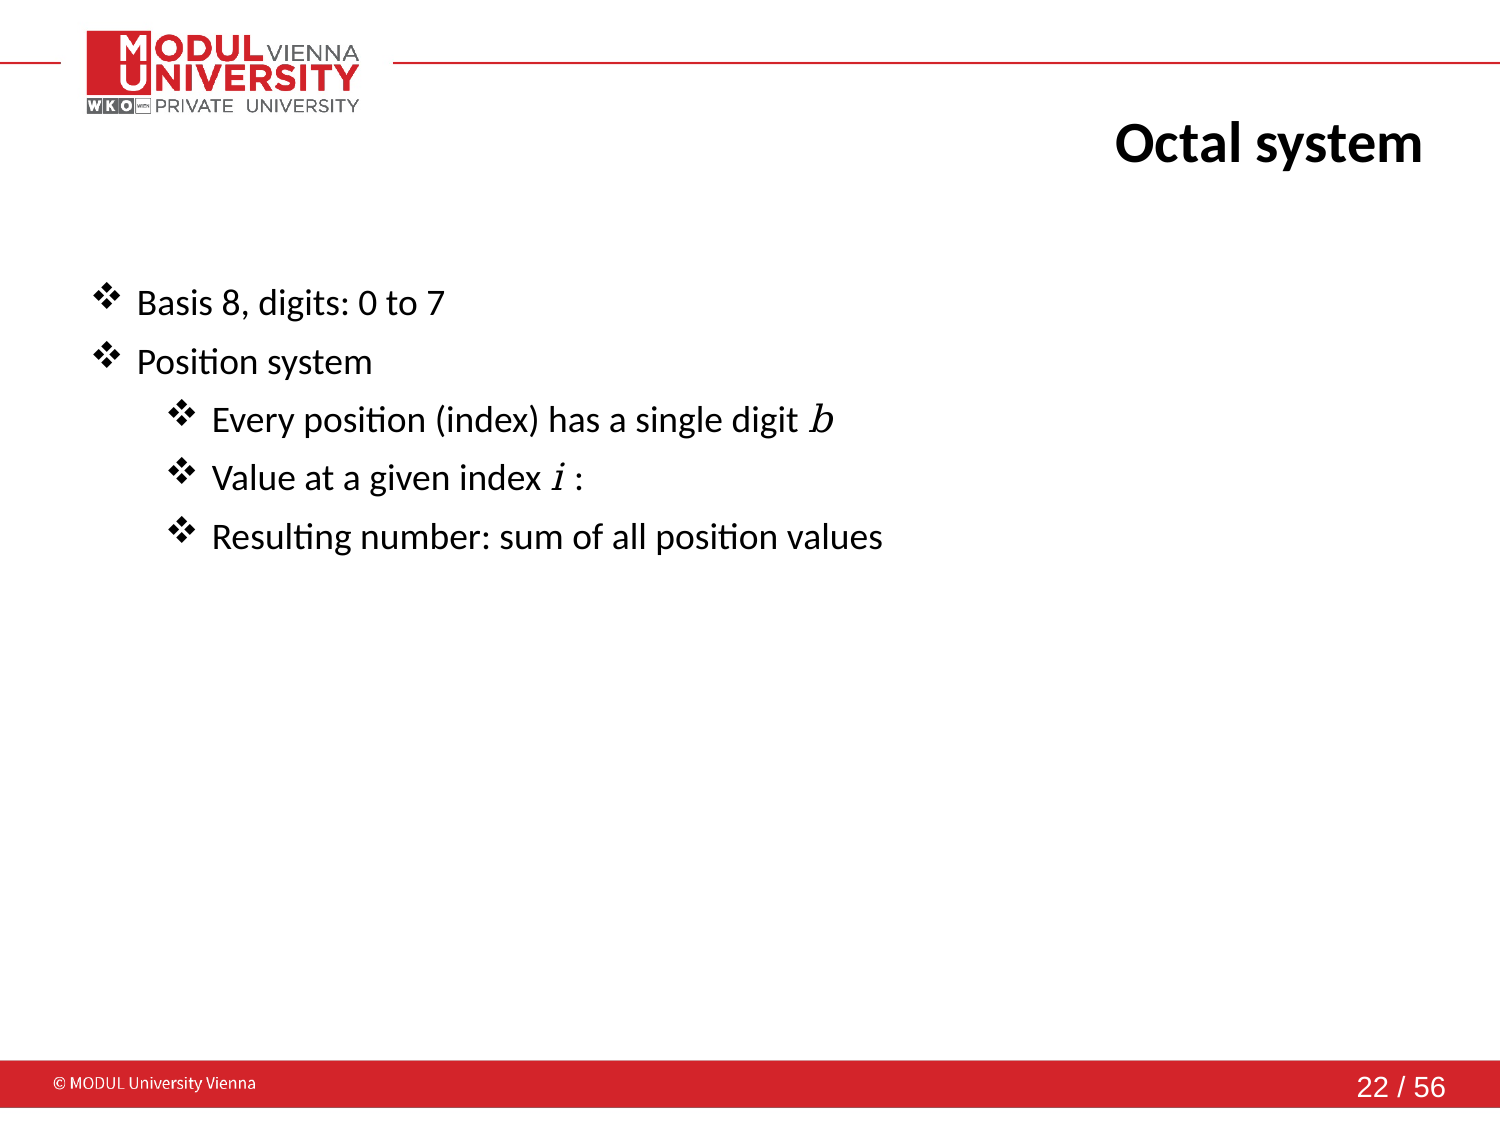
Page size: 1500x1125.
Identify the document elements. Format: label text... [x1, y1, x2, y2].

title Octal system [51, 45, 1439, 233]
picture [0, 0, 1500, 1125]
